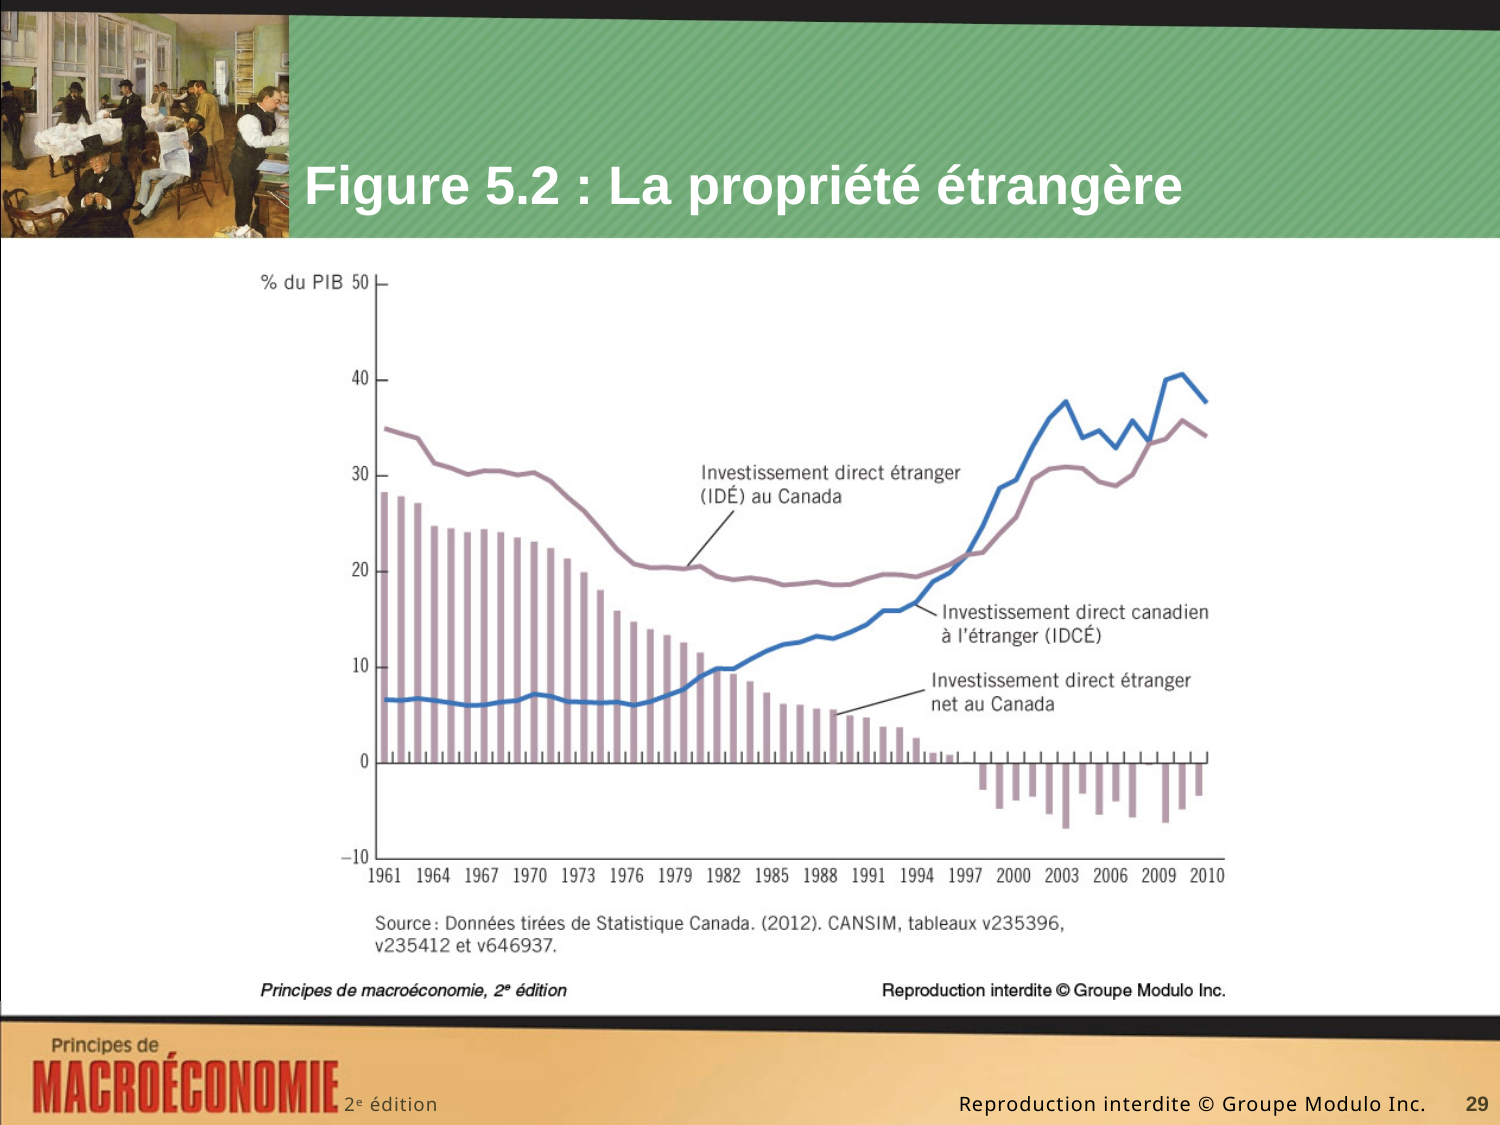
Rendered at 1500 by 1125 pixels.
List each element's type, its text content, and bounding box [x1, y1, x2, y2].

slide_number 29 [1417, 1070, 1489, 1125]
title Figure 5.2 : La propriété étrangère [304, 32, 1431, 223]
picture [0, 0, 1500, 1125]
picture [1412, 1102, 1417, 1110]
